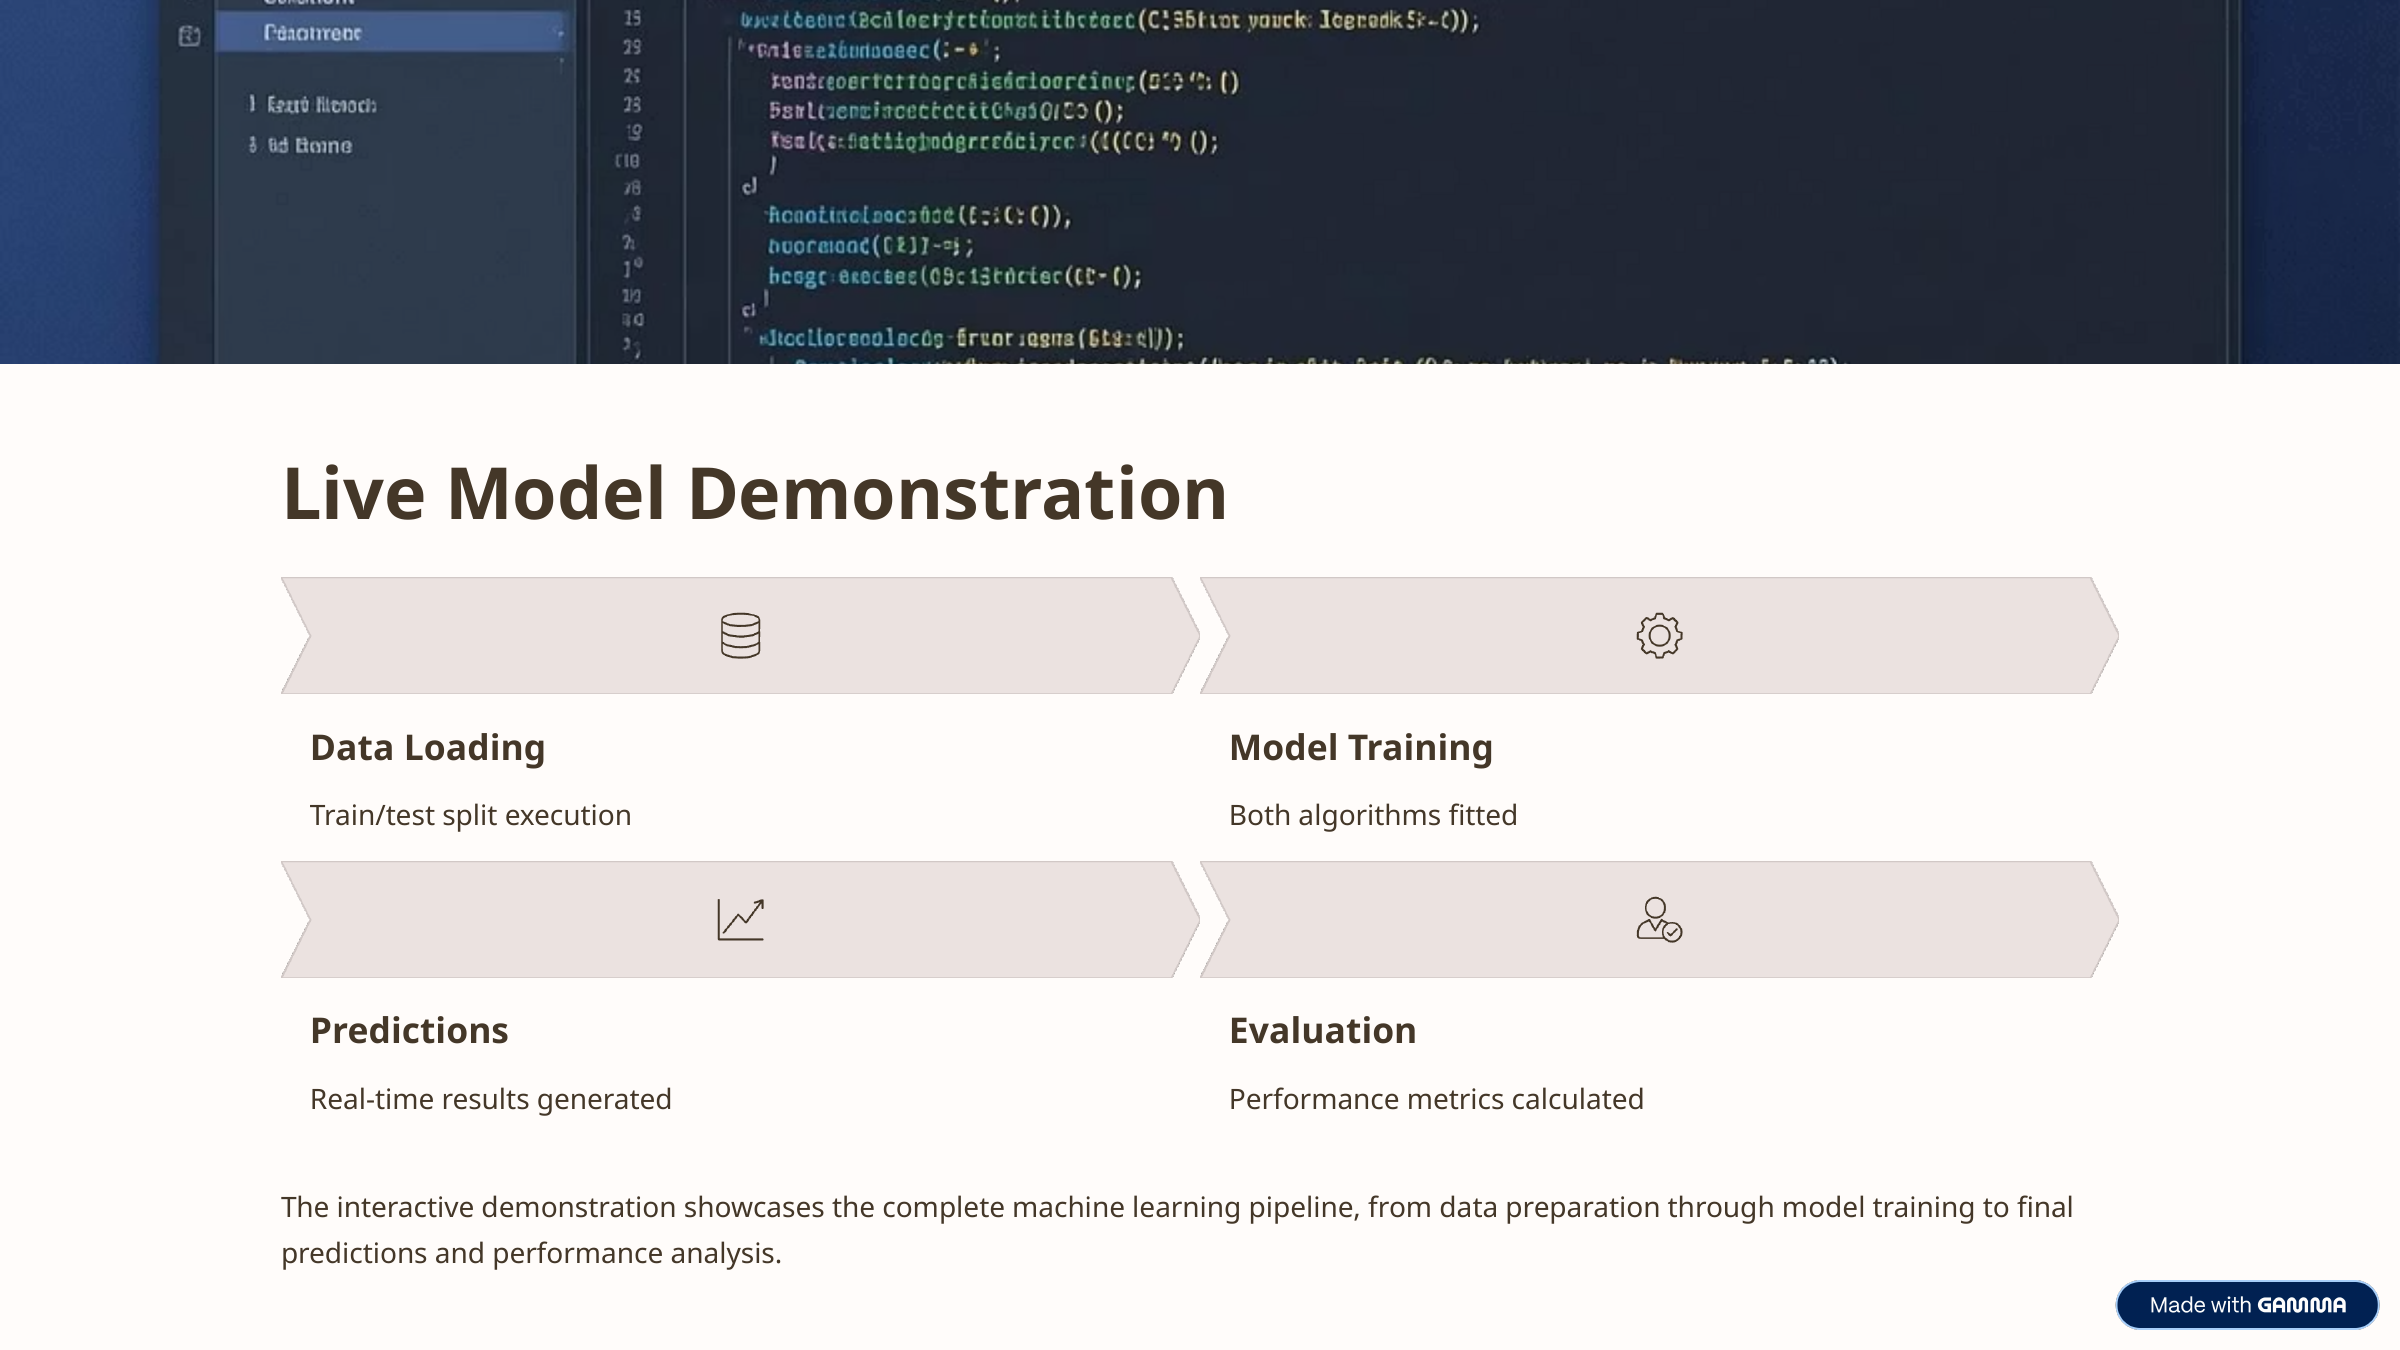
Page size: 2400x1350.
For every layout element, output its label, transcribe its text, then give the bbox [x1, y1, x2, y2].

text_box Model Training [1228, 722, 1593, 769]
text_box The interactive demonstration showcases the complete machine learning pipeline, from data preparation through model training to final predictions and performance analysis. [281, 1177, 2119, 1271]
text_box Evaluation [1228, 1006, 1593, 1052]
text_box Data Loading [310, 722, 674, 769]
text_box Both algorithms fitted [1229, 785, 2090, 832]
text_box Train/test split execution [310, 785, 1171, 832]
picture [0, 0, 2400, 364]
text_box Real-time results generated [310, 1069, 1171, 1116]
picture [2106, 1271, 2389, 1339]
picture [281, 577, 2119, 694]
text_box Live Model Demonstration [281, 443, 1104, 534]
picture [281, 860, 2119, 978]
text_box Predictions [310, 1006, 674, 1052]
text_box Performance metrics calculated [1229, 1069, 2090, 1116]
